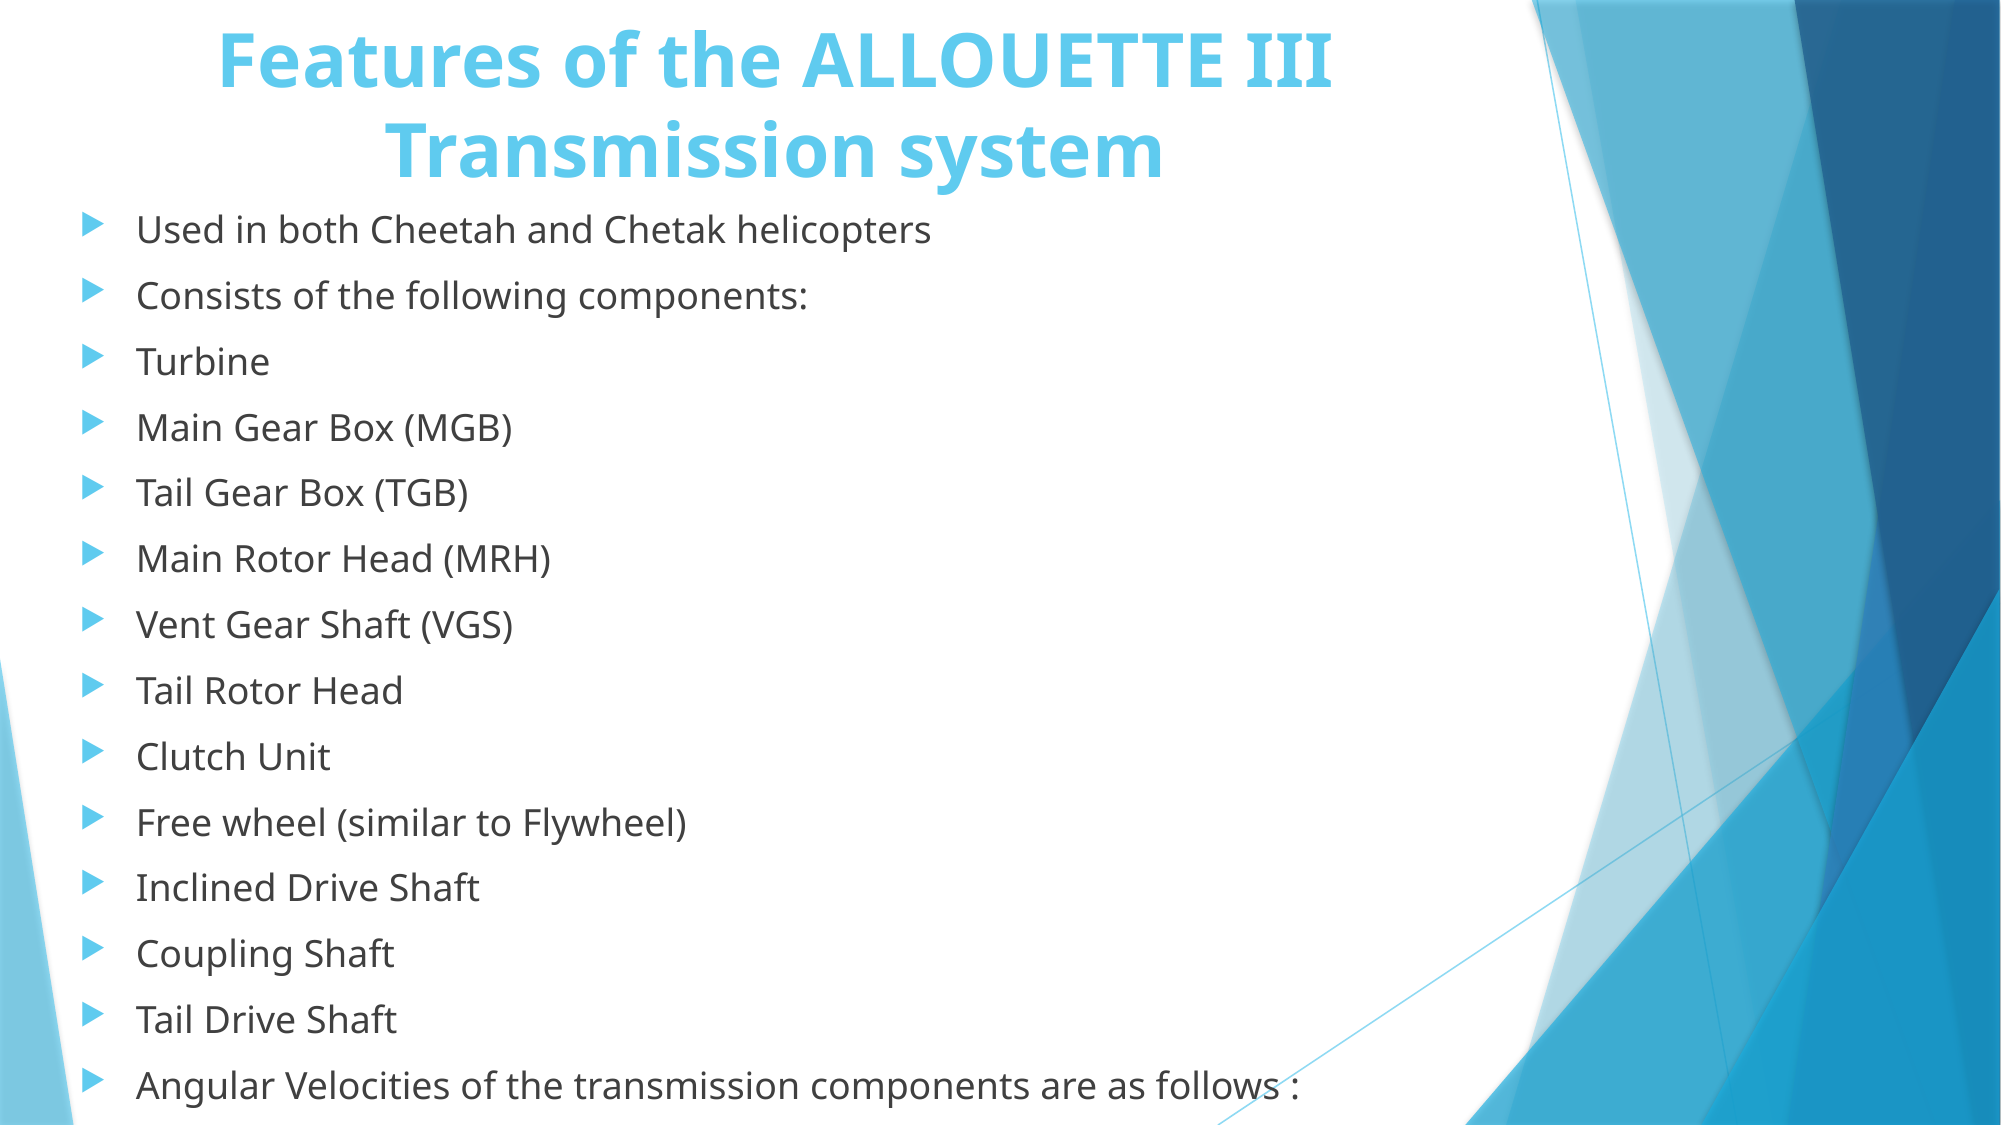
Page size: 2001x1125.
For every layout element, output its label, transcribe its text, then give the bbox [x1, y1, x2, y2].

list Used in both Cheetah and Chetak helicopters Consists of the following components: Turbine Main Gear Box (MGB) Tail Gear Box (TGB) Main Rotor Head (MRH) Vent Gear Shaft (VGS) Tail Rotor Head Clutch Unit Free wheel (similar to Flywheel) Inclined Drive Shaft Coupling Shaft Tail Drive Shaft Angular Velocities of the transmission components are as follows : [64, 198, 1833, 1125]
title Features of the ALLOUETTE III Transmission system [0, 4, 1552, 222]
